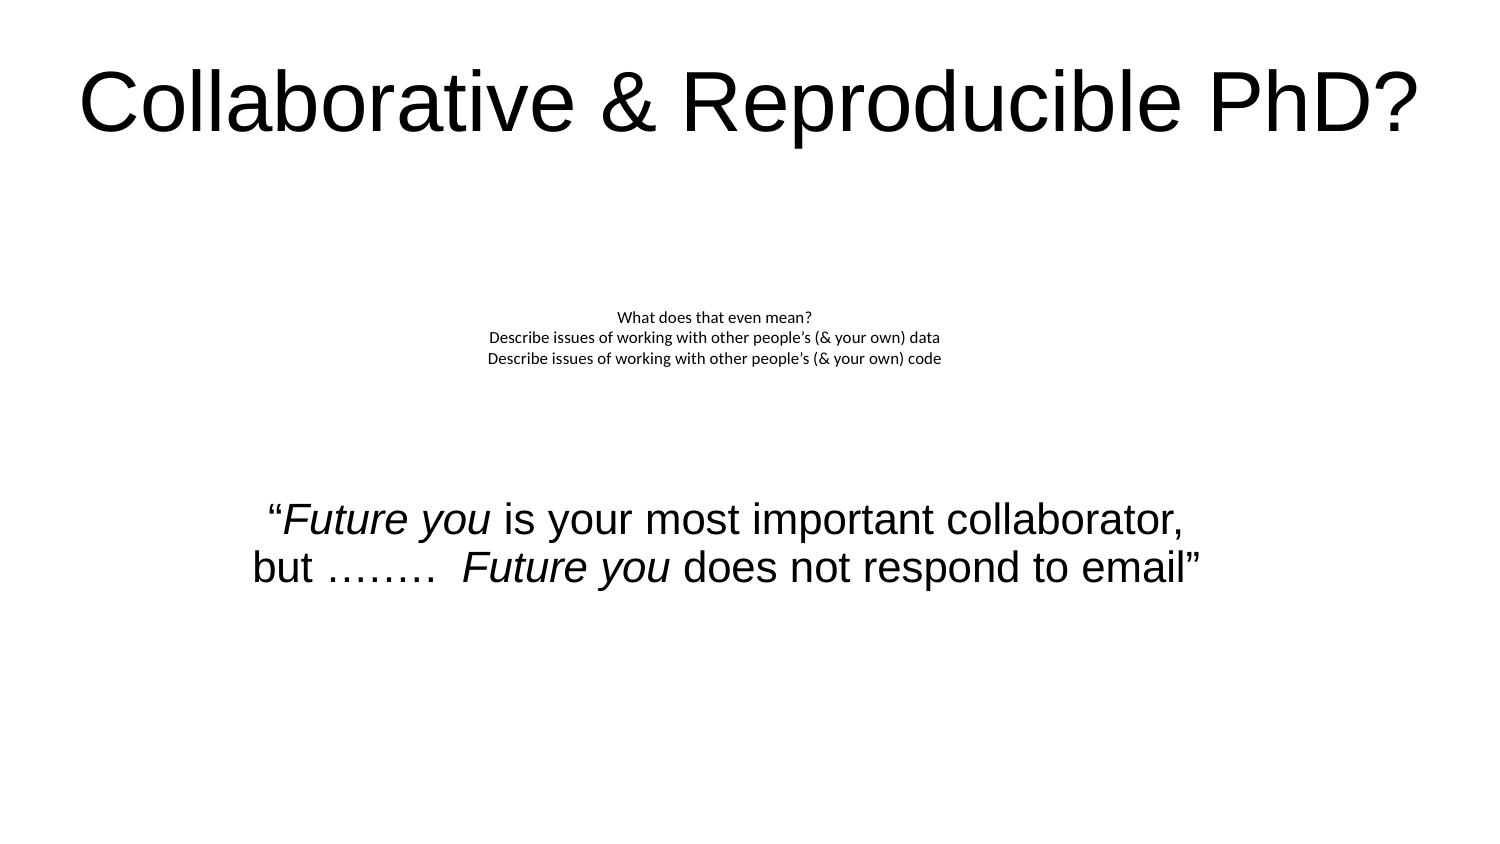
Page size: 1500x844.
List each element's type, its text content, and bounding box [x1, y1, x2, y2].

text_box Collaborative & Reproducible PhD? [36, 13, 1464, 195]
text_box “Future you is your most important collaborator, but ….…. Future you does not respond to email” [224, 491, 1229, 616]
title What does that even mean? Describe issues of working with other people’s (& your own) data Describe issues of working with other people’s (& your own) code [0, 299, 1459, 441]
